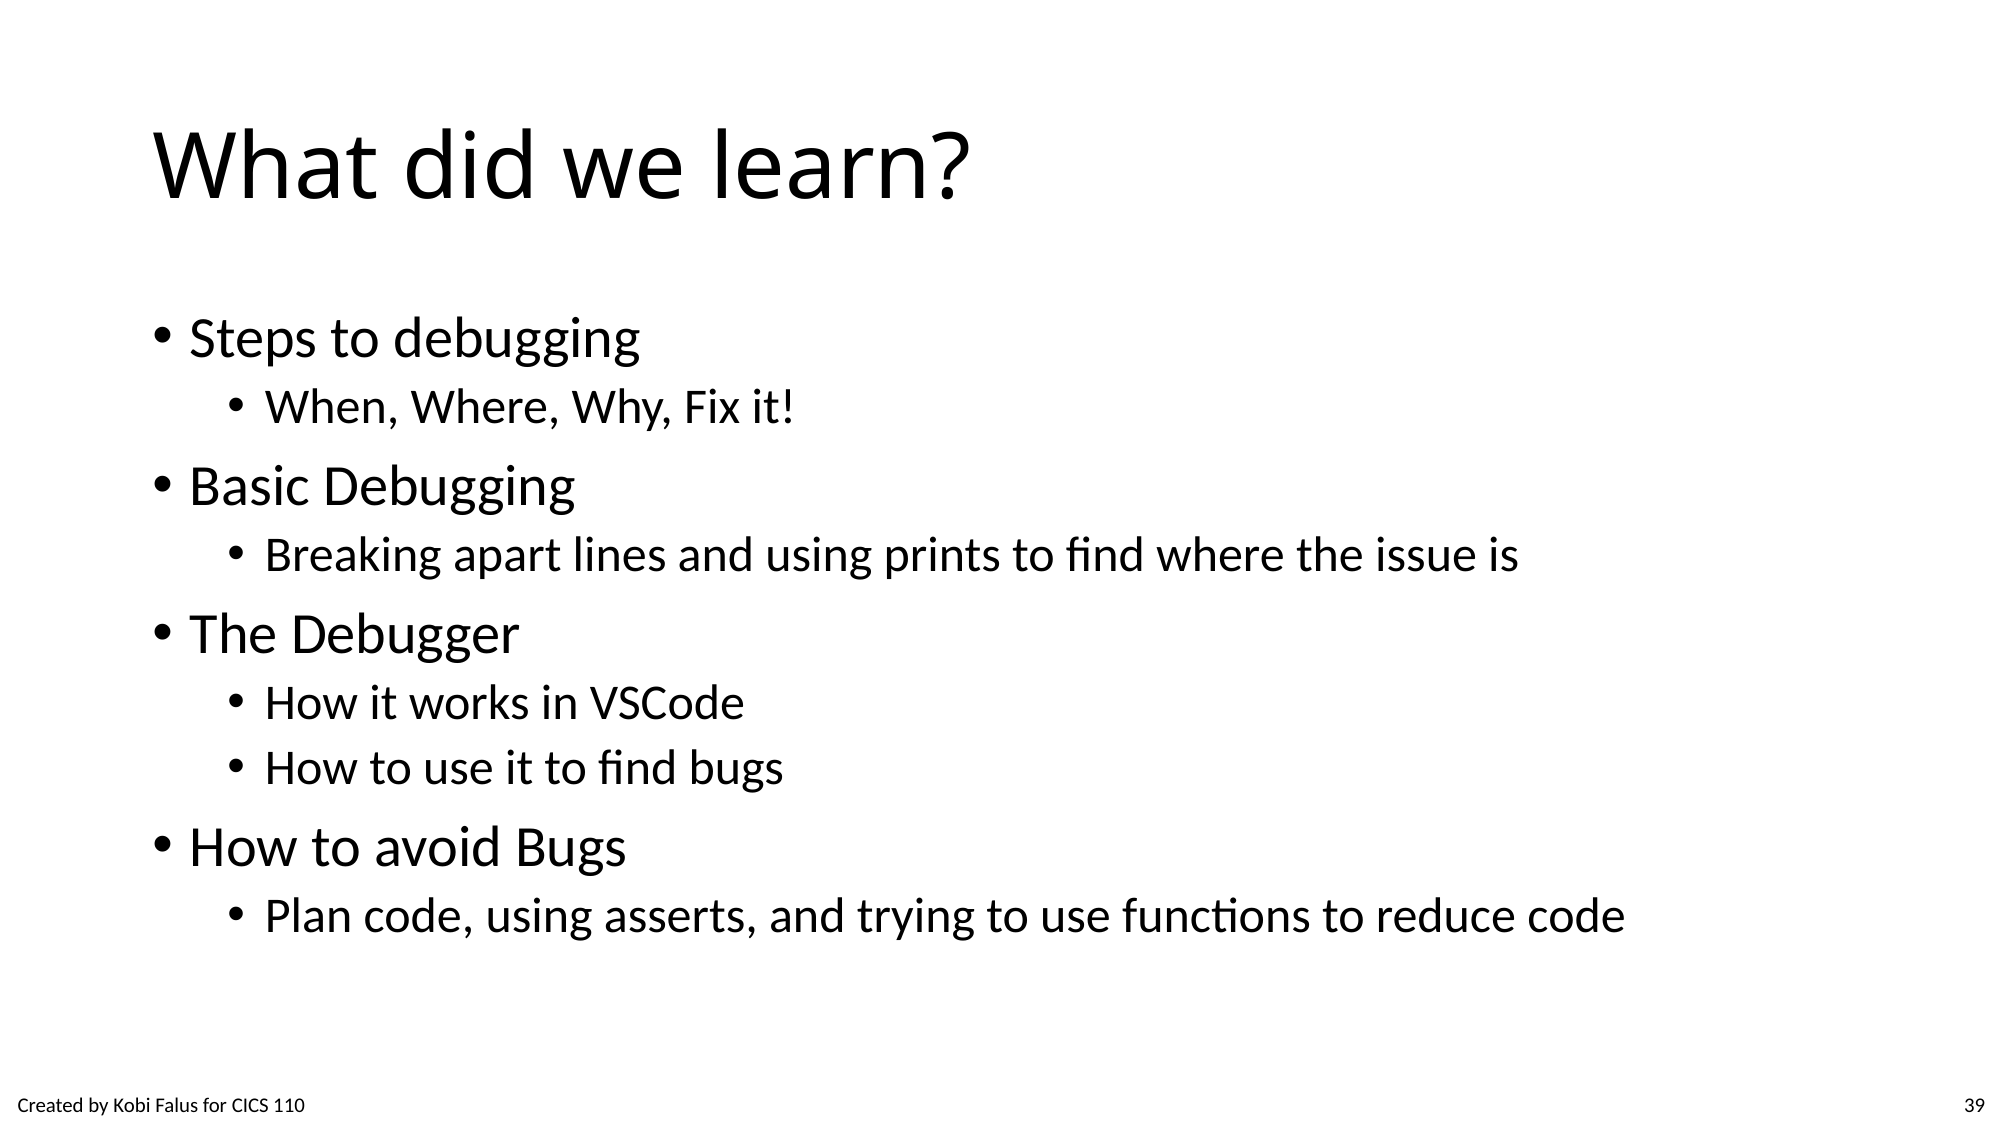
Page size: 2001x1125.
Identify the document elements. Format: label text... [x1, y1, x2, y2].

title What did we learn? [137, 59, 1863, 278]
list Steps to debugging When, Where, Why, Fix it! Basic Debugging Breaking apart lines and using prints to find where the issue is The Debugger How it works in VSCode How to use it to find bugs How to avoid Bugs Plan code, using asserts, and trying to use functions to reduce code [137, 299, 1863, 1014]
